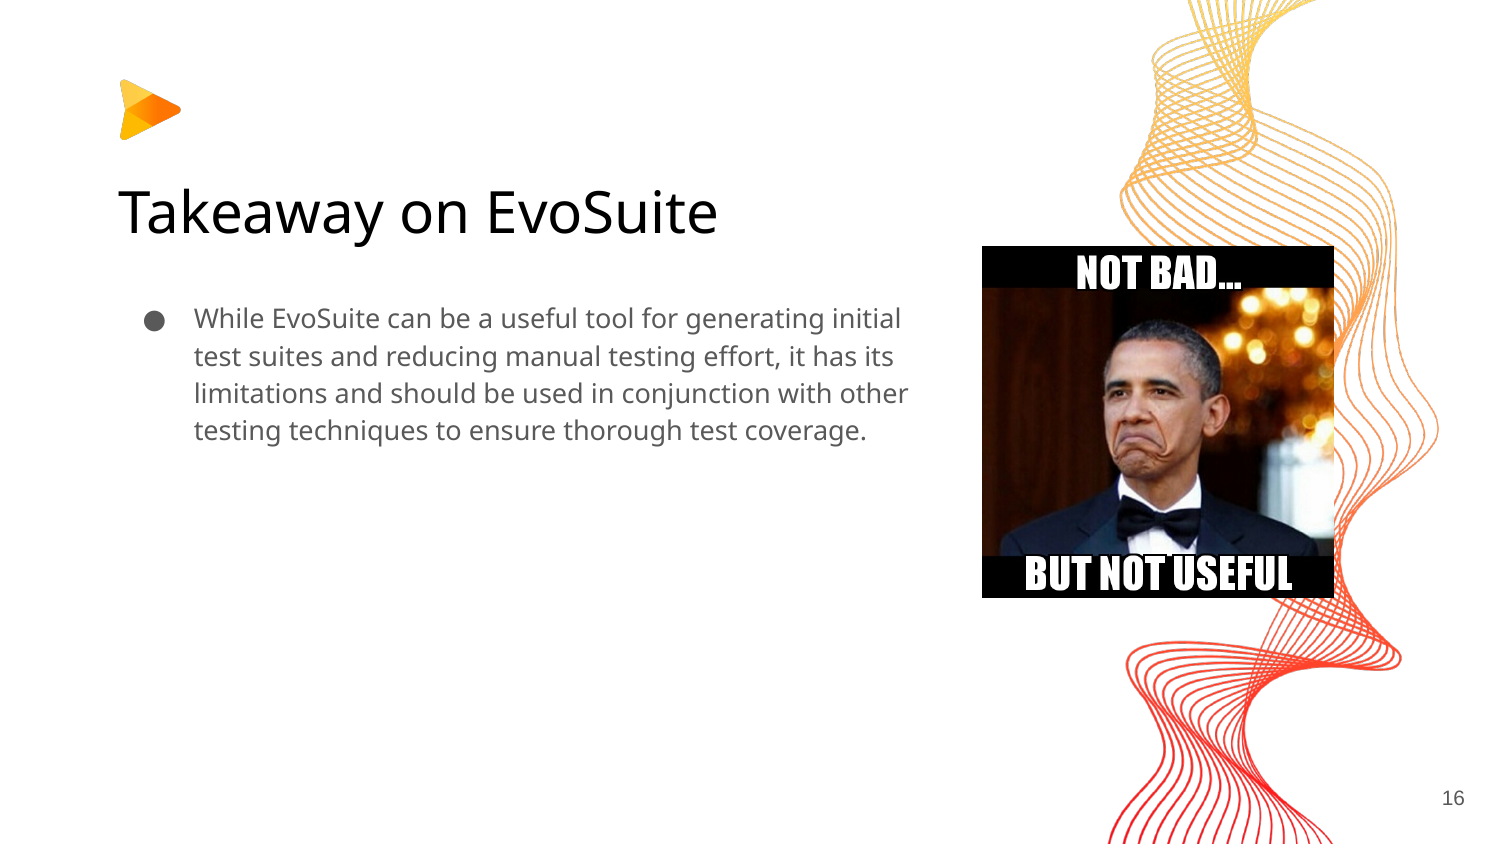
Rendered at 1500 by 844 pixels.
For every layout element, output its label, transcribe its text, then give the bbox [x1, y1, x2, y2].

picture [982, 0, 1483, 844]
picture [119, 78, 181, 140]
title Takeaway on EvoSuite [103, 151, 1364, 271]
slide_number ‹#› [1389, 764, 1480, 830]
list While EvoSuite can be a useful tool for generating initial test suites and reducing manual testing effort, it has its limitations and should be used in conjunction with other testing techniques to ensure thorough test coverage. [103, 281, 934, 787]
